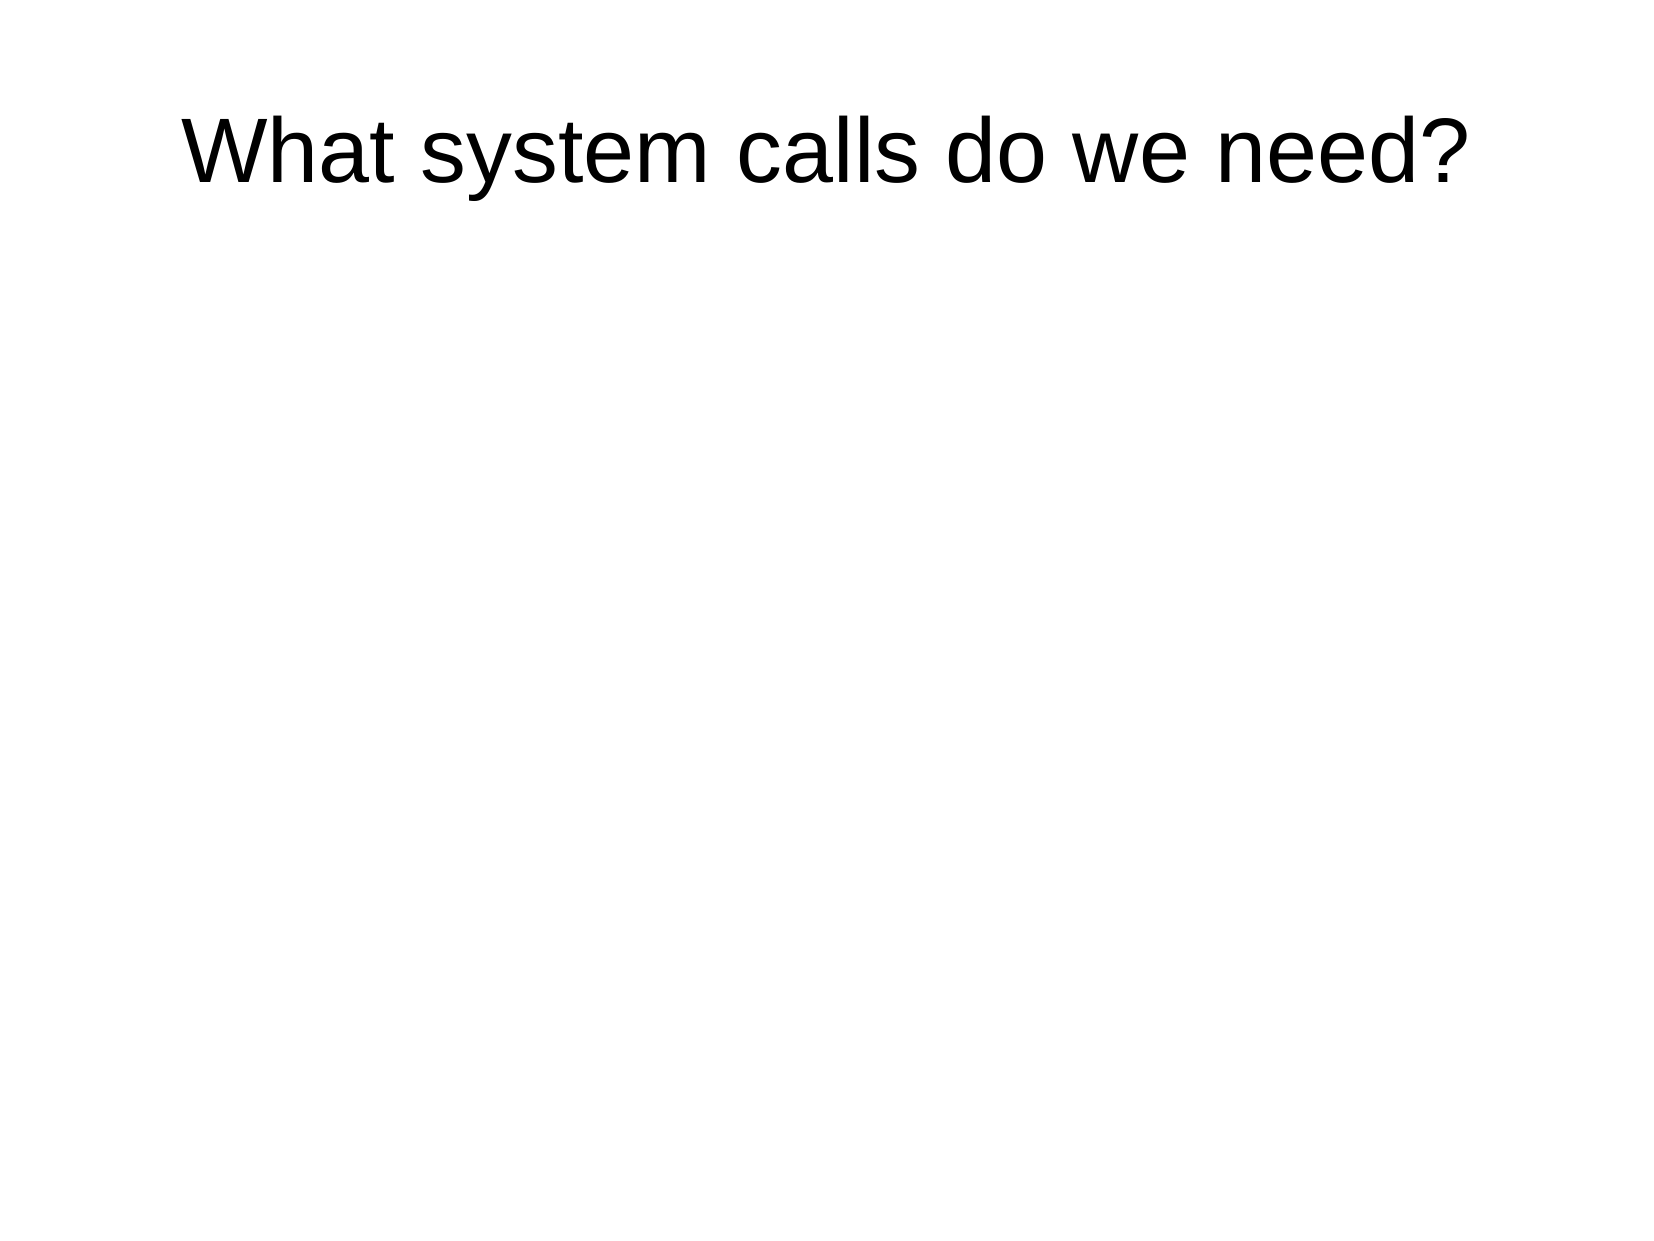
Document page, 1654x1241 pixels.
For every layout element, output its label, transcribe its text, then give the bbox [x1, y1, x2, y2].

title What system calls do we need? [82, 49, 1571, 257]
